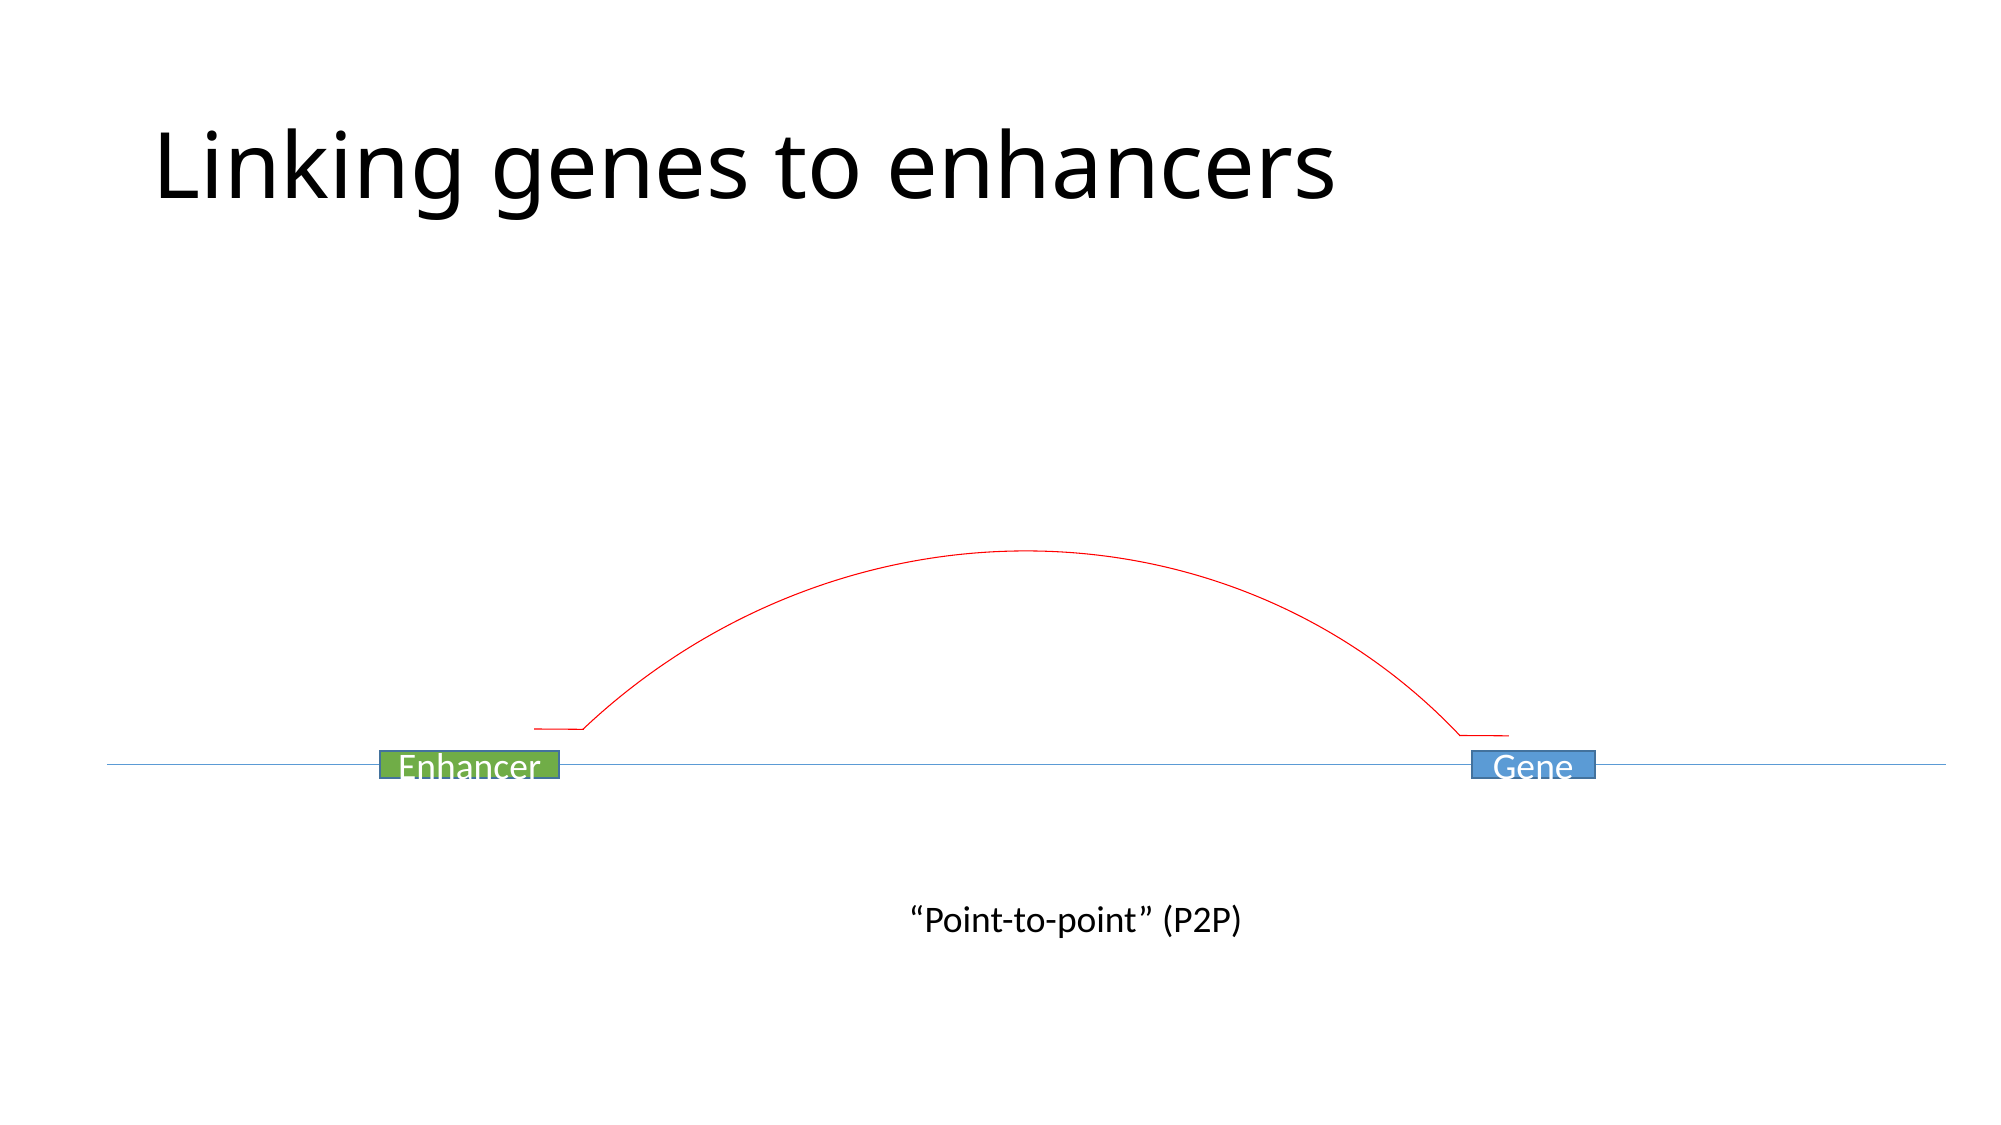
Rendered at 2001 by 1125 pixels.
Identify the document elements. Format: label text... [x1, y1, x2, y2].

title Linking genes to enhancers [137, 59, 1863, 278]
text_box Enhancer [379, 765, 560, 779]
text_box [616, 765, 1428, 1125]
text_box Gene [1471, 765, 1596, 779]
text_box [583, 550, 1460, 764]
text_box “Point-to-point” (P2P) [894, 887, 1258, 948]
text_box Gene [1471, 750, 1596, 764]
text_box Enhancer [379, 750, 560, 764]
